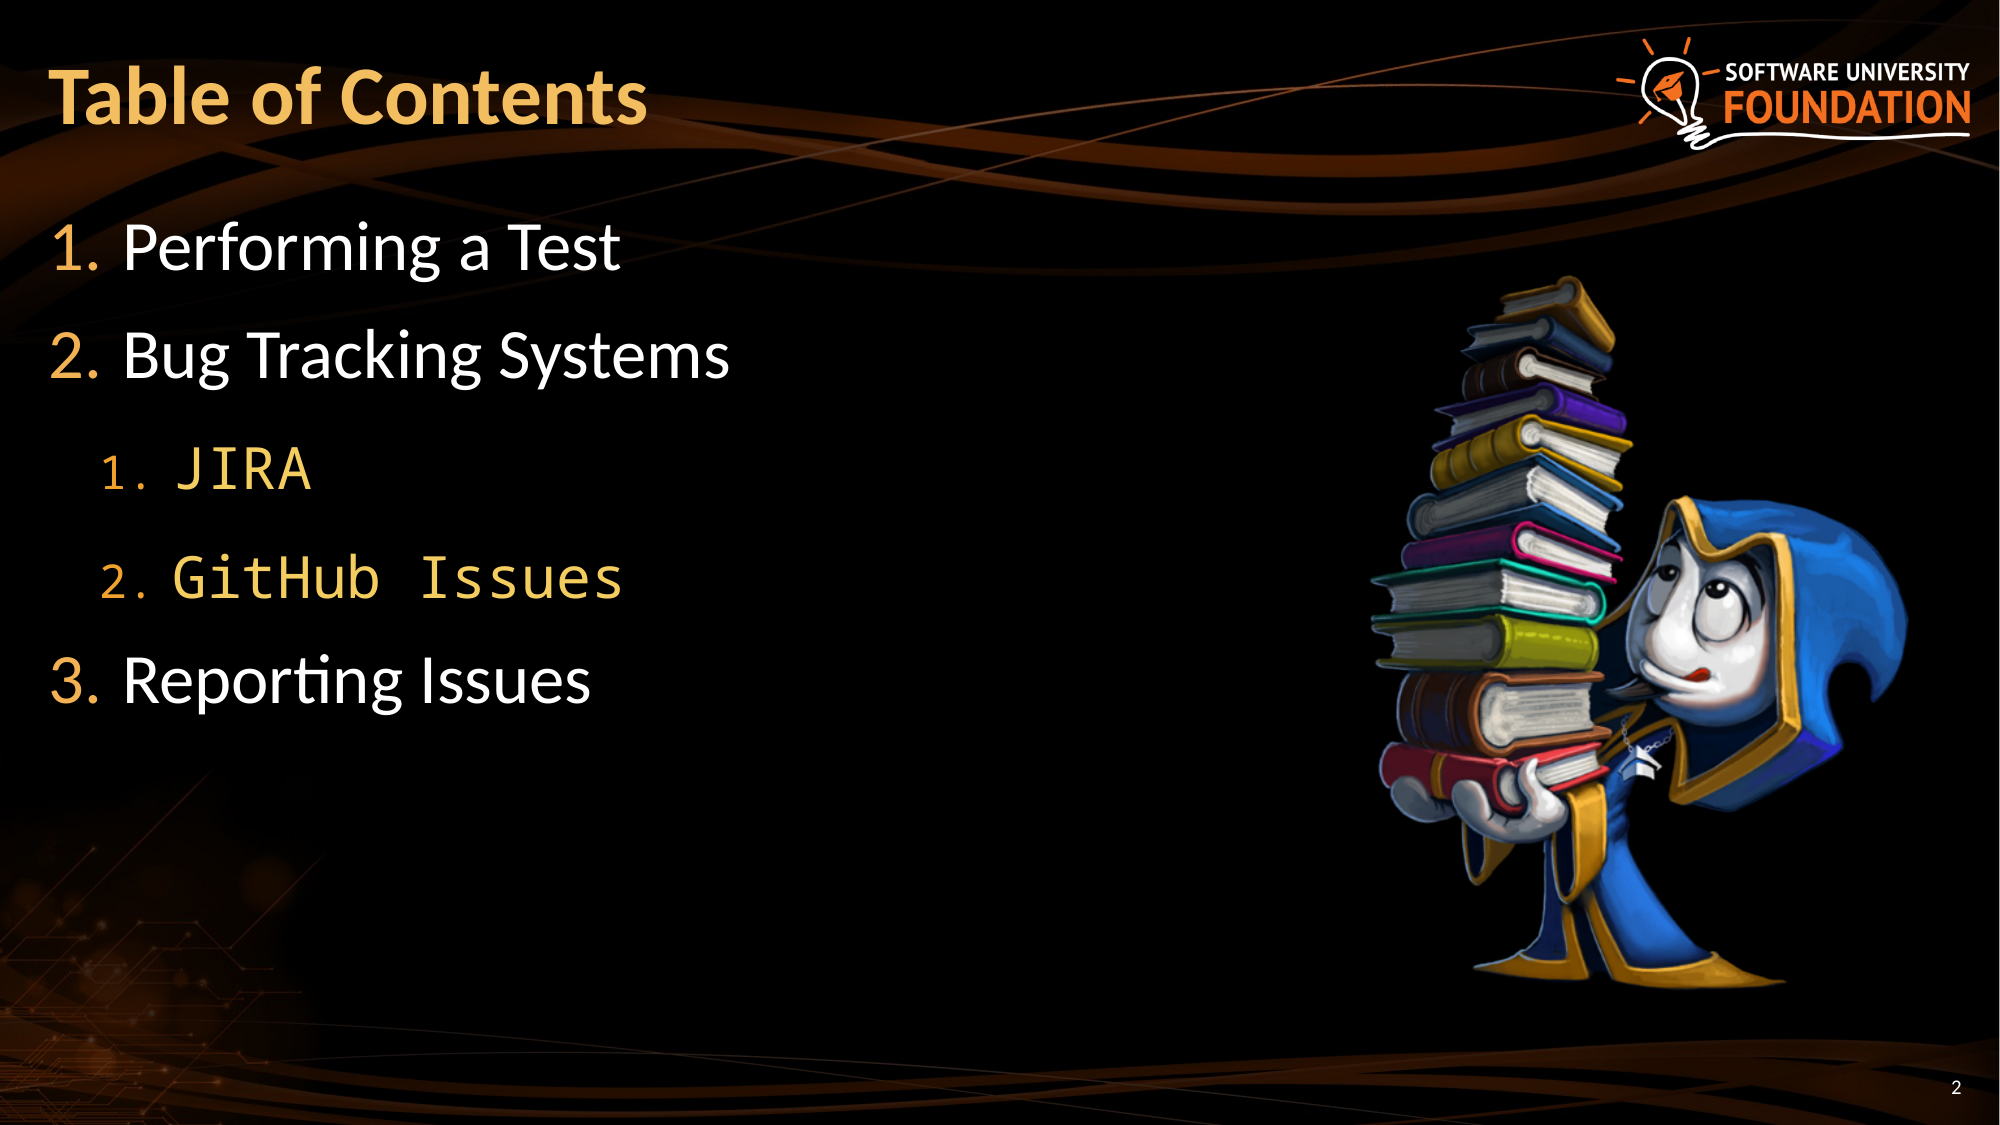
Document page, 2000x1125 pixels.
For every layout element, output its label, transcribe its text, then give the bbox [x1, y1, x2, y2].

picture [0, 0, 2000, 1125]
slide_number 2 [1897, 1070, 1968, 1103]
title Table of Contents [30, 6, 1602, 189]
list Performing a Test Bug Tracking Systems JIRA GitHub Issues Reporting Issues [31, 195, 1968, 1103]
